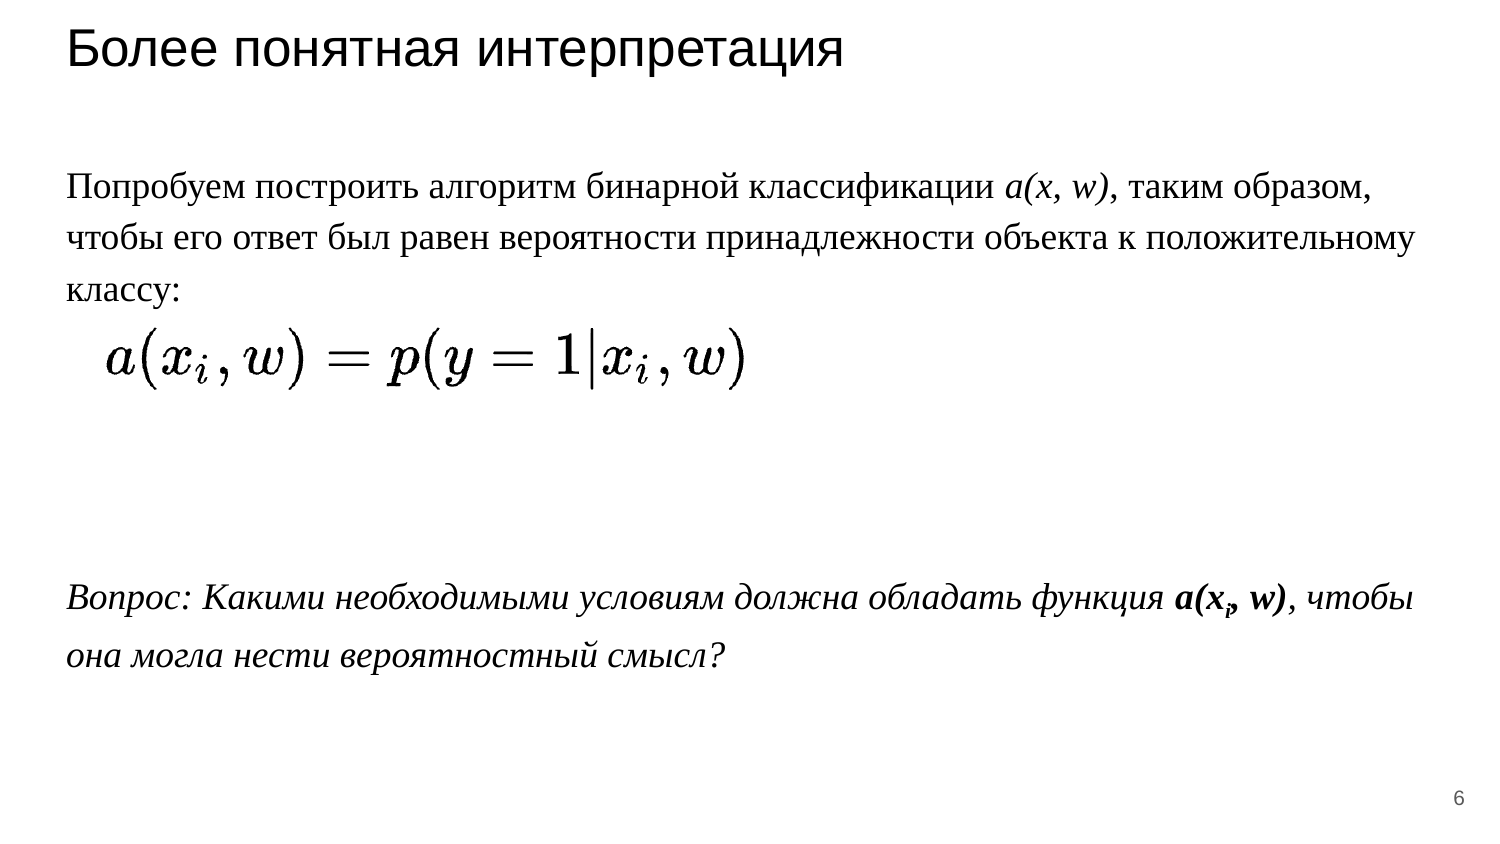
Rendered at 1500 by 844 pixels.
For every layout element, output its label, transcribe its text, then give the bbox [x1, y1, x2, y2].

picture [103, 322, 749, 396]
list Попробуем построить алгоритм бинарной классификации a(x, w), таким образом, чтобы его ответ был равен вероятности принадлежности объекта к положительному классу: Вопрос: Какими необходимыми условиям должна обладать функция a(xi, w), чтобы она могла нести вероятностный смысл? [51, 139, 1449, 700]
slide_number ‹#› [1389, 764, 1480, 830]
title Более понятная интерпретация [51, 0, 1449, 92]
